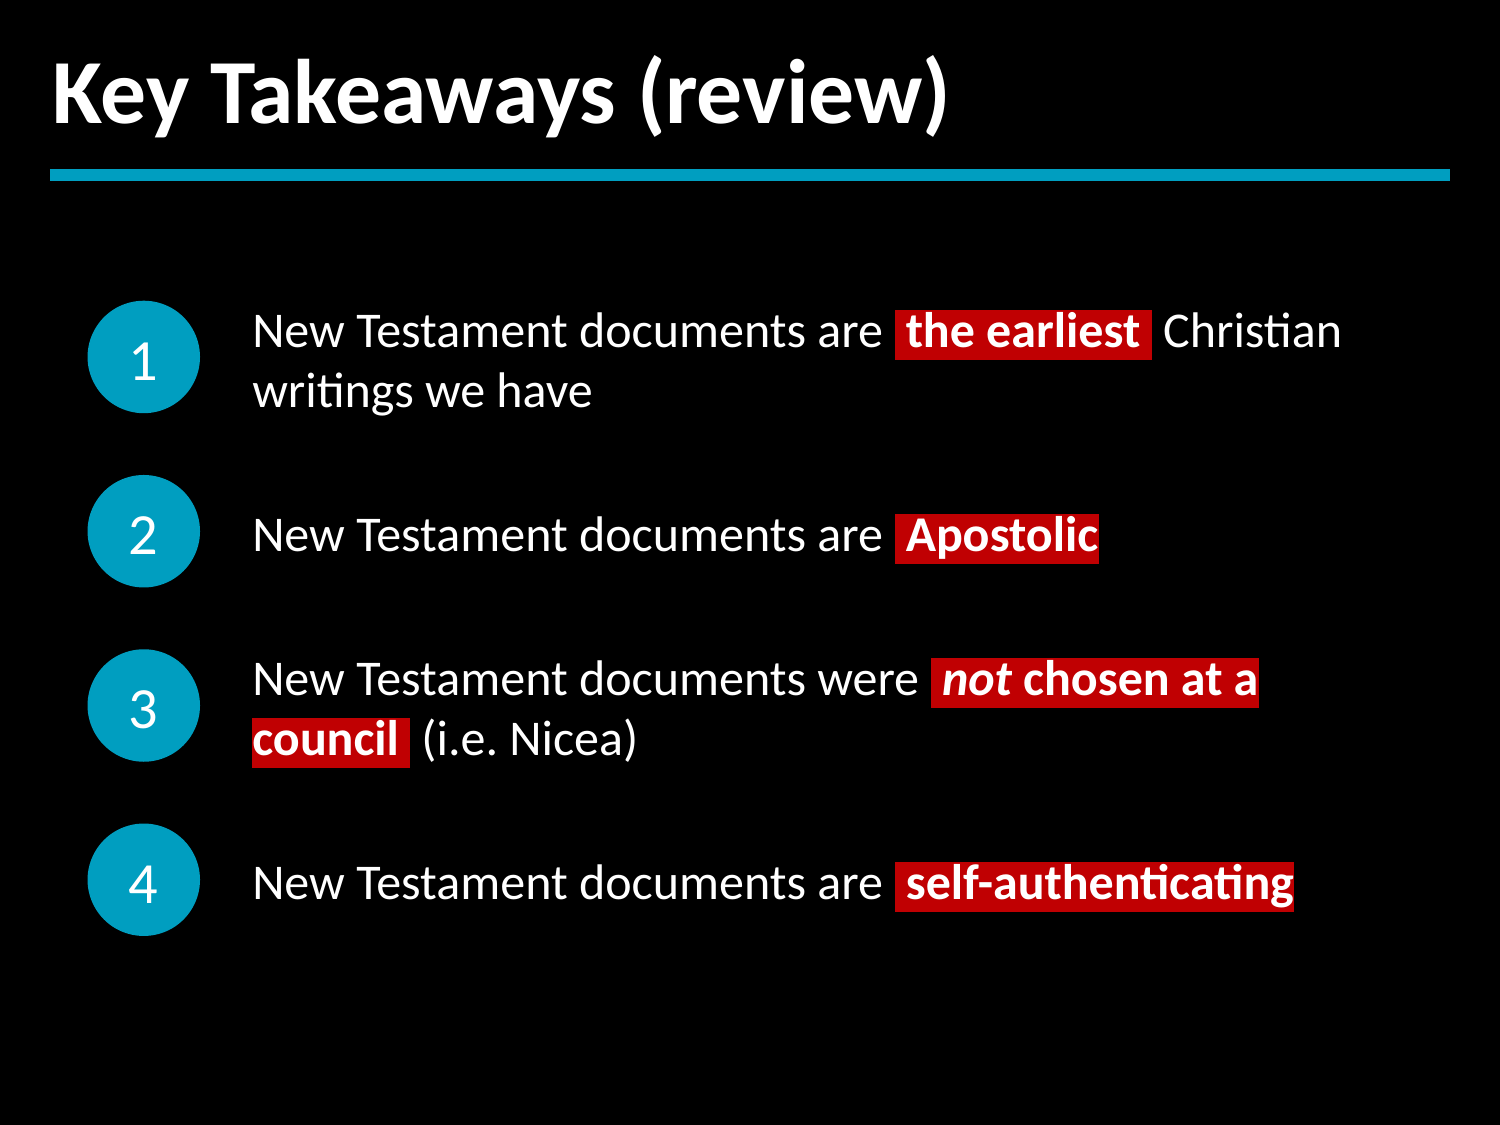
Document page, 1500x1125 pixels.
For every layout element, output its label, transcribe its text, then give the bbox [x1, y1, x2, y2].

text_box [87, 474, 1401, 588]
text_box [87, 648, 1401, 762]
text_box Key Takeaways (review) [37, 24, 1450, 150]
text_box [87, 823, 1401, 937]
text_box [87, 300, 1401, 414]
